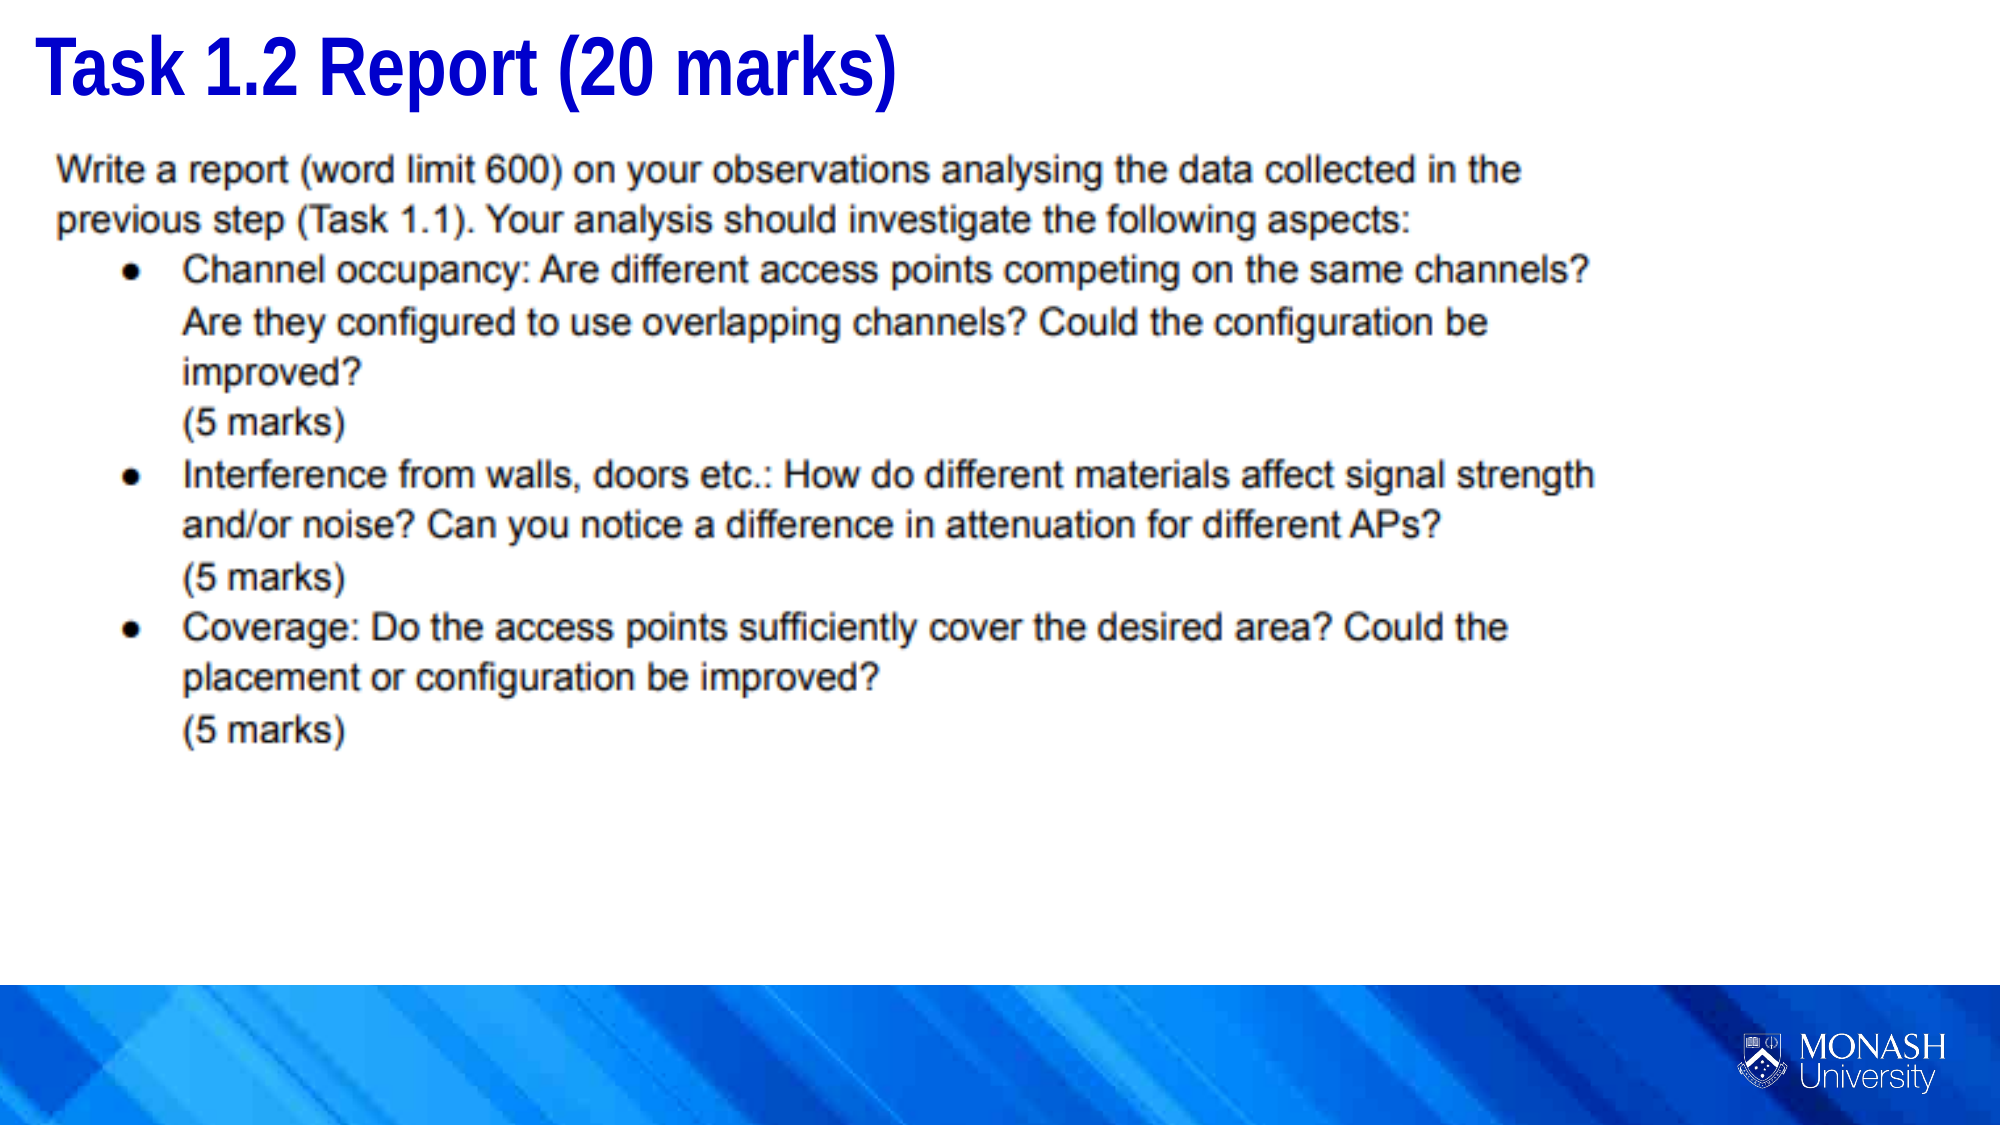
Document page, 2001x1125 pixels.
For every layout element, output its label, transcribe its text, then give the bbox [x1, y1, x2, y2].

picture [0, 985, 2000, 1125]
picture [42, 136, 1622, 763]
list Task 1.2 Report (20 marks) [19, 15, 1409, 137]
